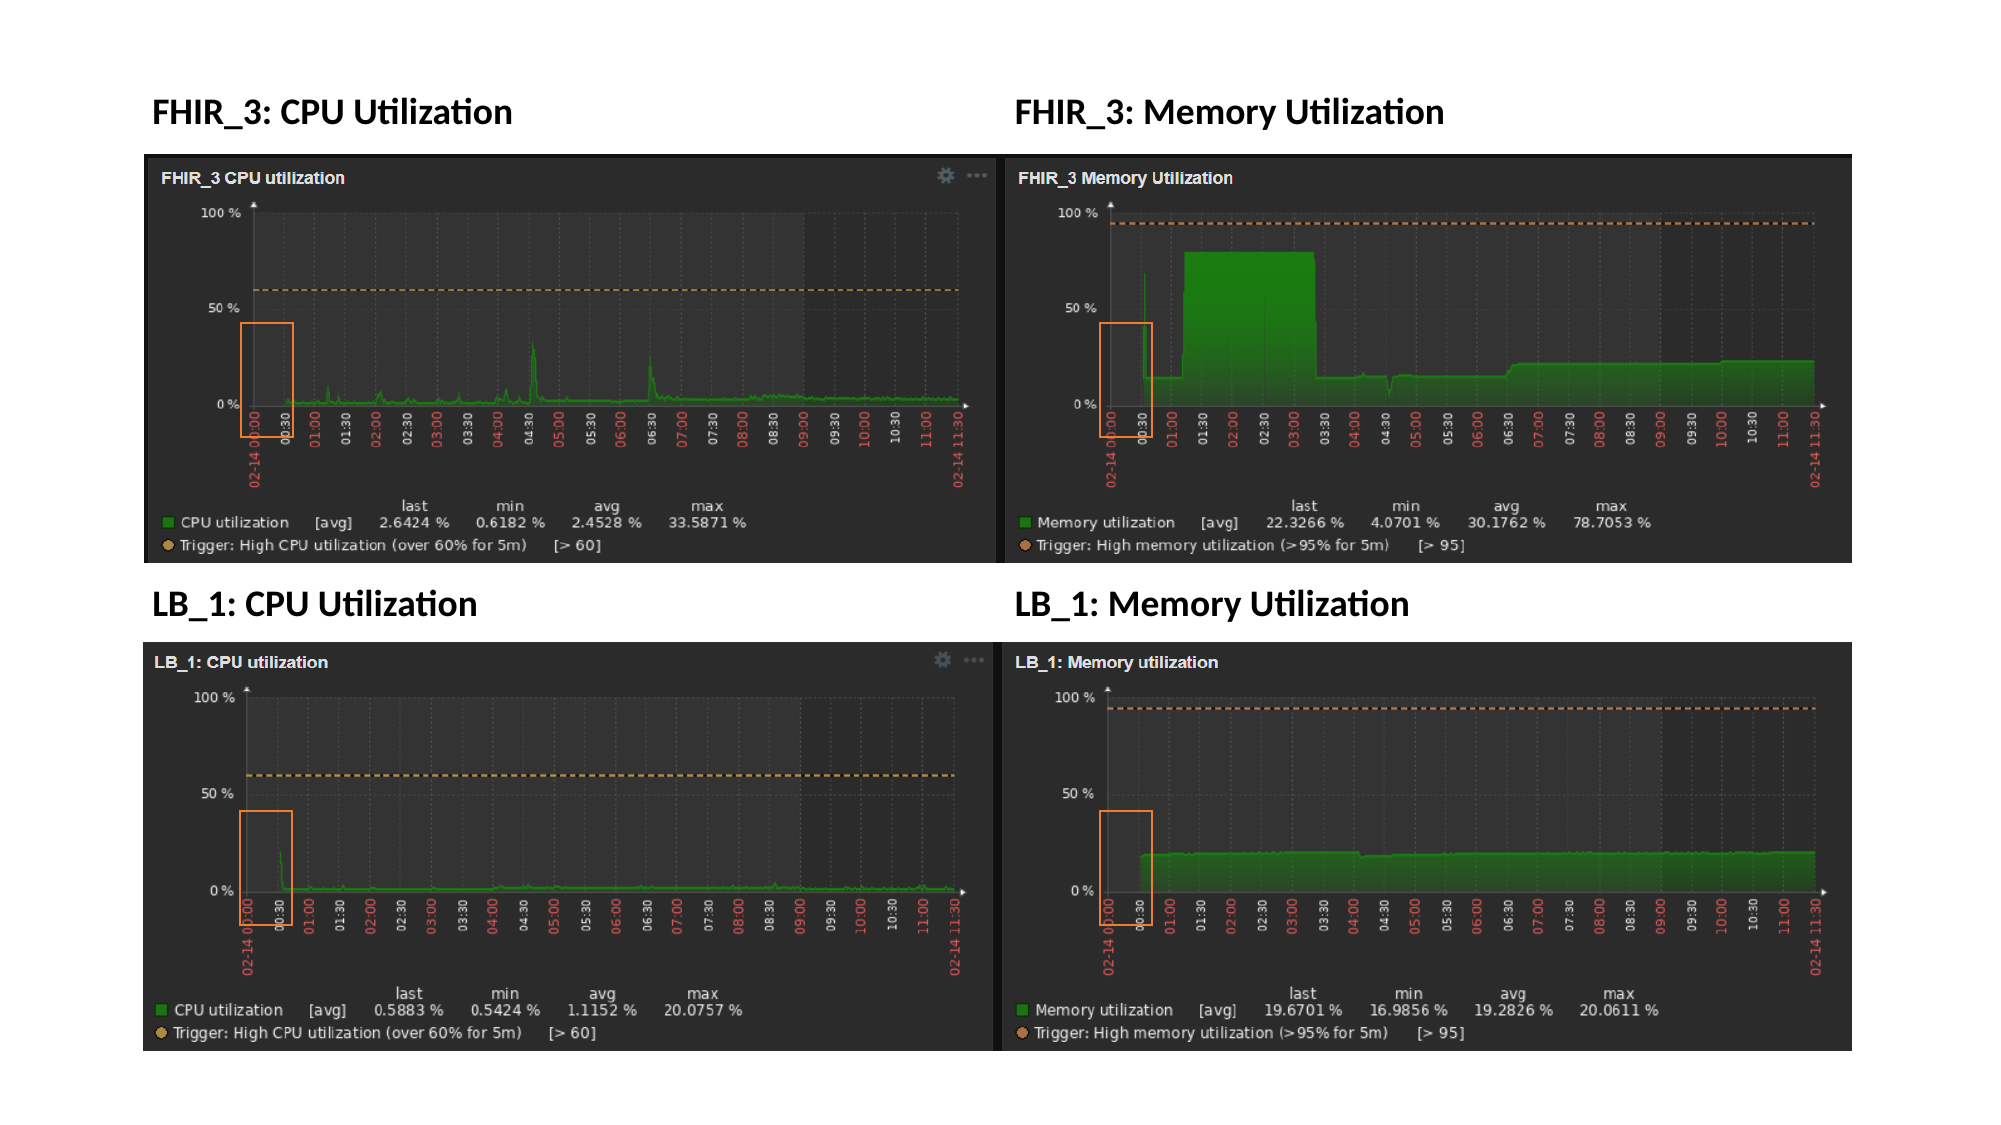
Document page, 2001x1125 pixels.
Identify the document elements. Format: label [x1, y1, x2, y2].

text_box [137, 79, 1863, 141]
text_box [137, 571, 1863, 633]
picture [144, 154, 1852, 563]
picture [143, 642, 1852, 1051]
